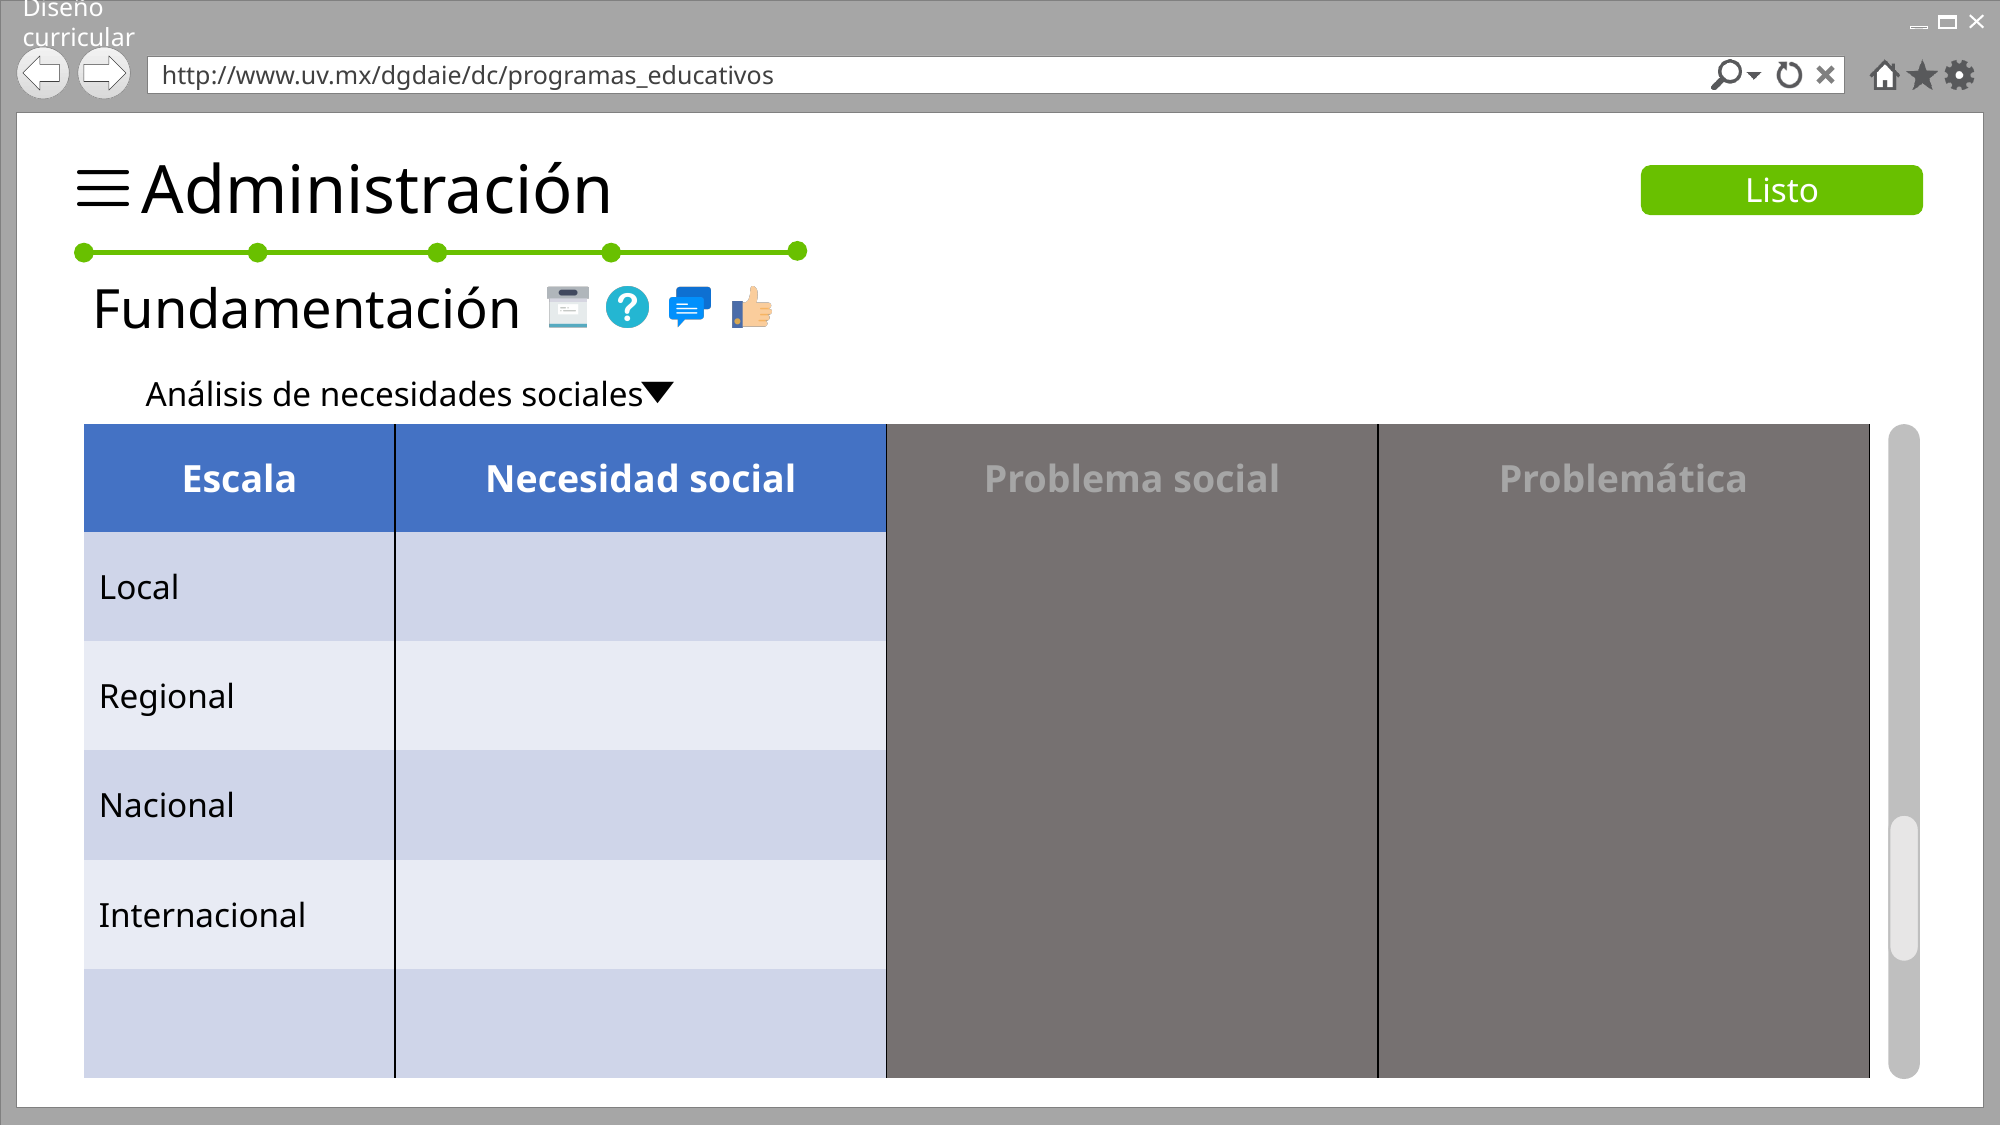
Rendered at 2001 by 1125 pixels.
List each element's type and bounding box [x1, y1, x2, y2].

picture [606, 286, 649, 328]
picture [731, 286, 773, 328]
picture [77, 162, 129, 214]
picture [669, 286, 711, 328]
text_box [75, 242, 807, 262]
text_box [75, 369, 716, 418]
text_box [1641, 166, 1923, 215]
picture [547, 286, 589, 328]
text_box [1889, 425, 1919, 1078]
text_box [0, 0, 2000, 1125]
